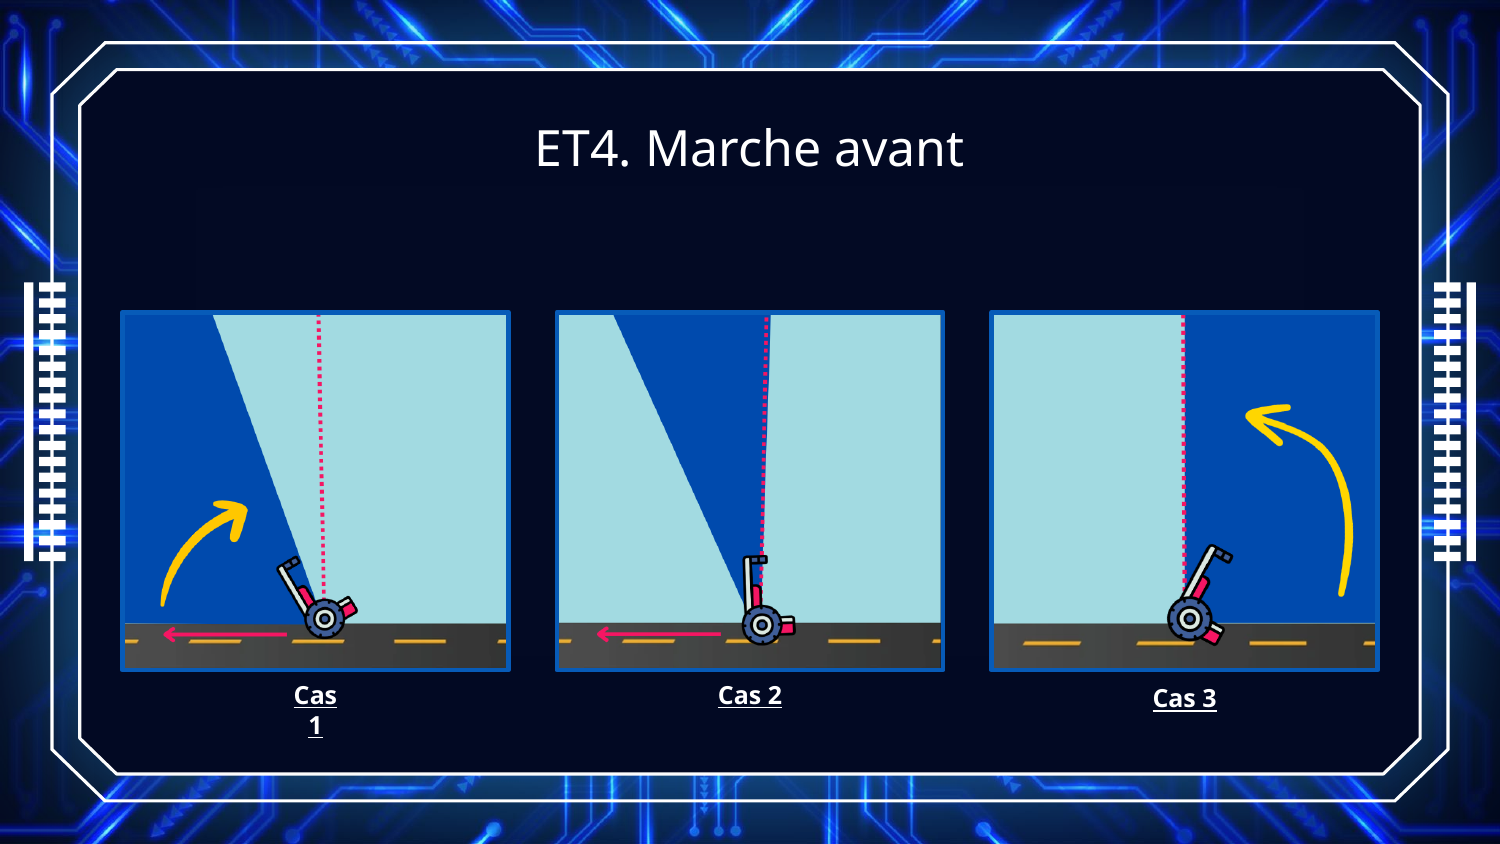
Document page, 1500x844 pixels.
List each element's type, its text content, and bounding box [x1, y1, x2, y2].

text_box Cas 2 [694, 677, 806, 726]
text_box Cas 1 [269, 677, 362, 726]
title ET4. Marche avant [118, 100, 1382, 195]
picture [0, 0, 1500, 844]
text_box Cas 3 [1128, 677, 1241, 729]
